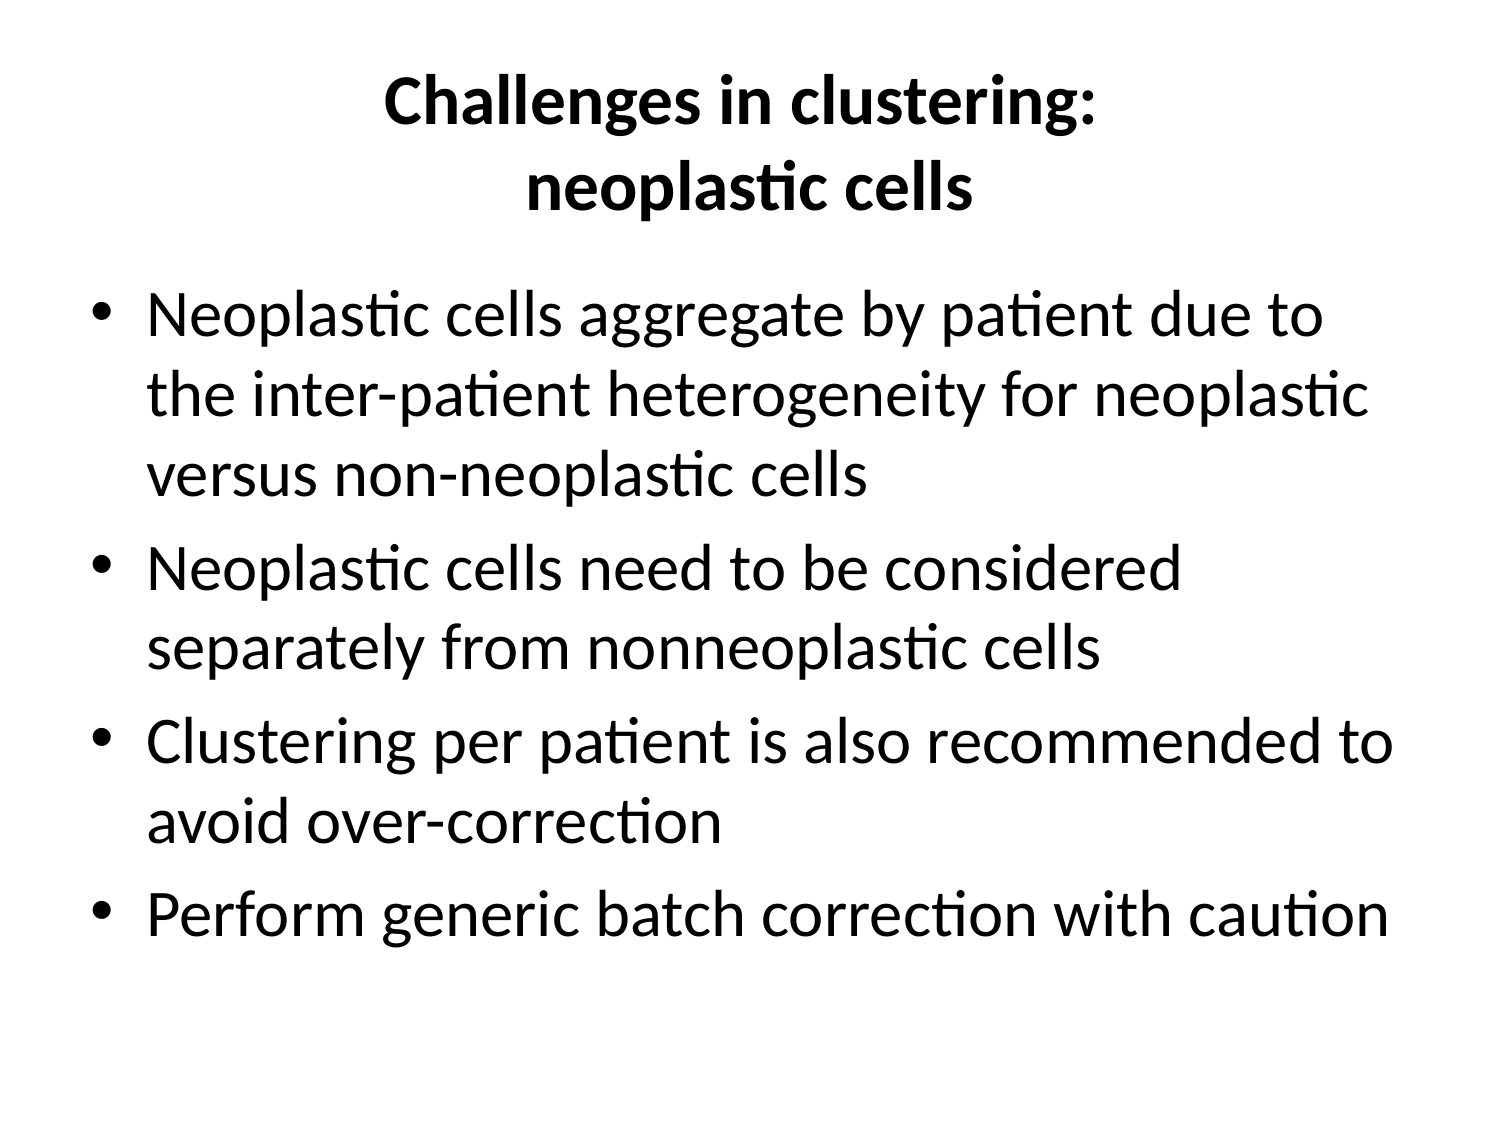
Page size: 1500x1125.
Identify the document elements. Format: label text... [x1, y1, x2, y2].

title Challenges in clustering: neoplastic cells [75, 45, 1425, 233]
list Neoplastic cells aggregate by patient due to the inter-patient heterogeneity for neoplastic versus non-neoplastic cells Neoplastic cells need to be considered separately from nonneoplastic cells Clustering per patient is also recommended to avoid over-correction Perform generic batch correction with caution [75, 262, 1425, 1005]
